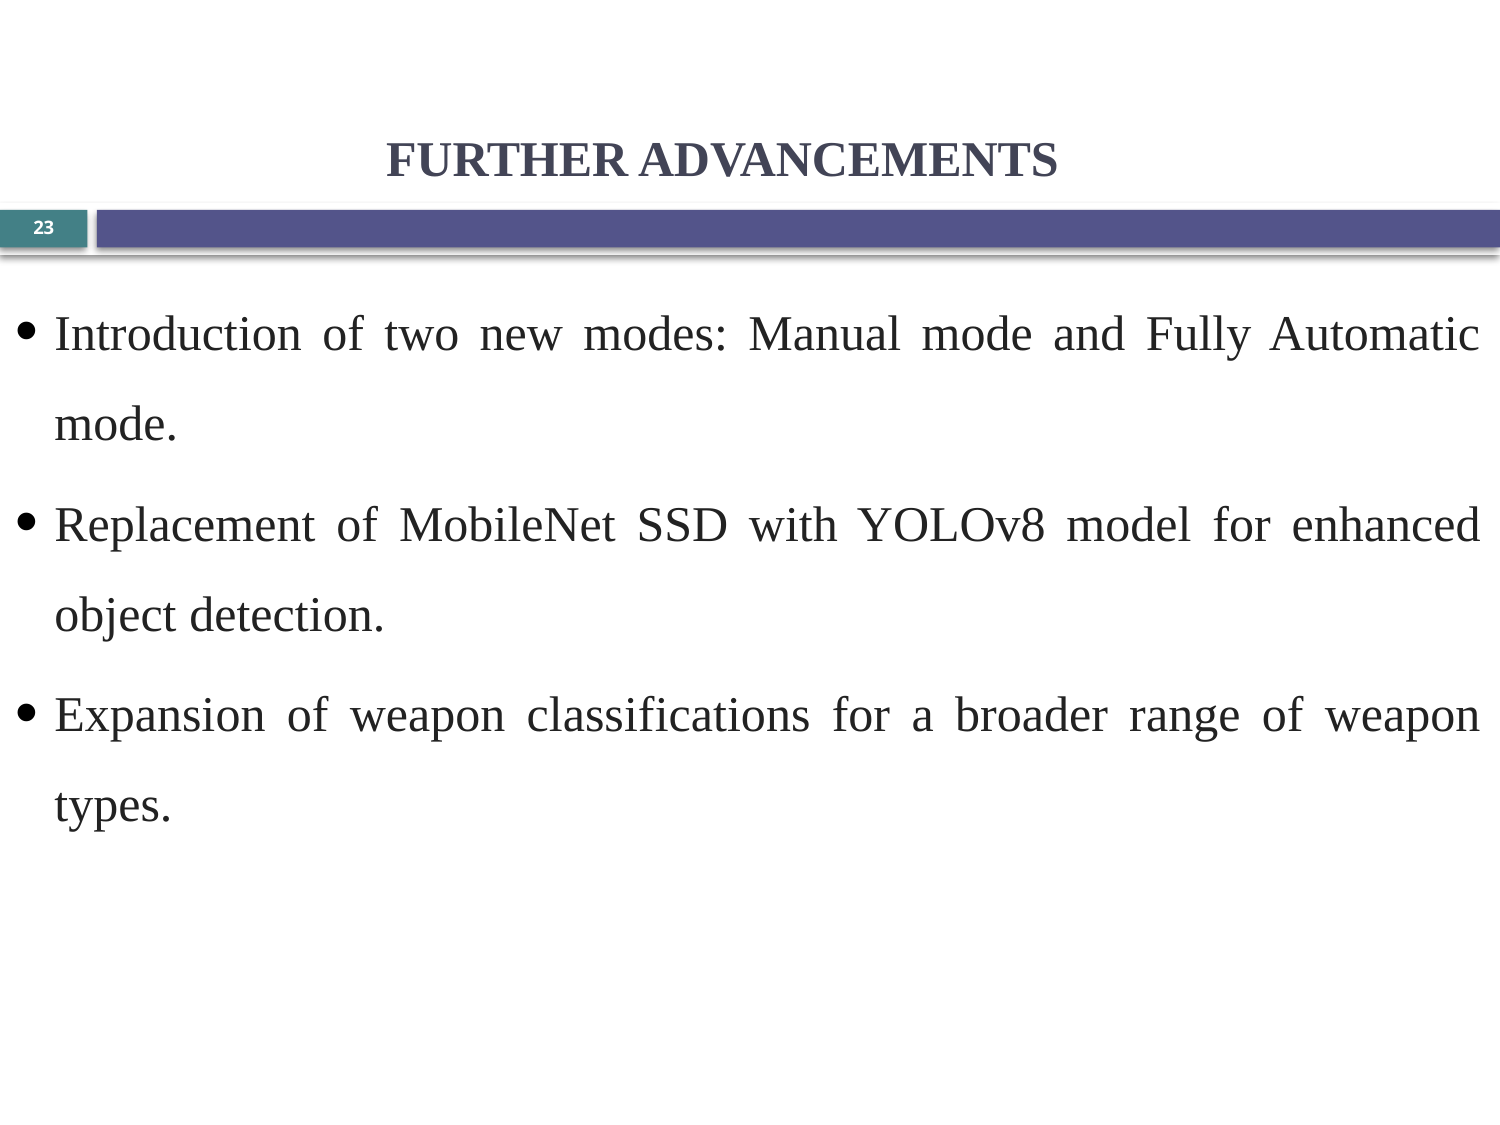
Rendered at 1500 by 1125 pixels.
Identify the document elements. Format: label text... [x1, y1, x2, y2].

title FURTHER ADVANCEMENTS [370, 104, 1500, 209]
list Introduction of two new modes: Manual mode and Fully Automatic mode. Replacement of MobileNet SSD with YOLOv8 model for enhanced object detection. Expansion of weapon classifications for a broader range of weapon types. [0, 262, 1497, 990]
slide_number 23 [0, 208, 88, 249]
